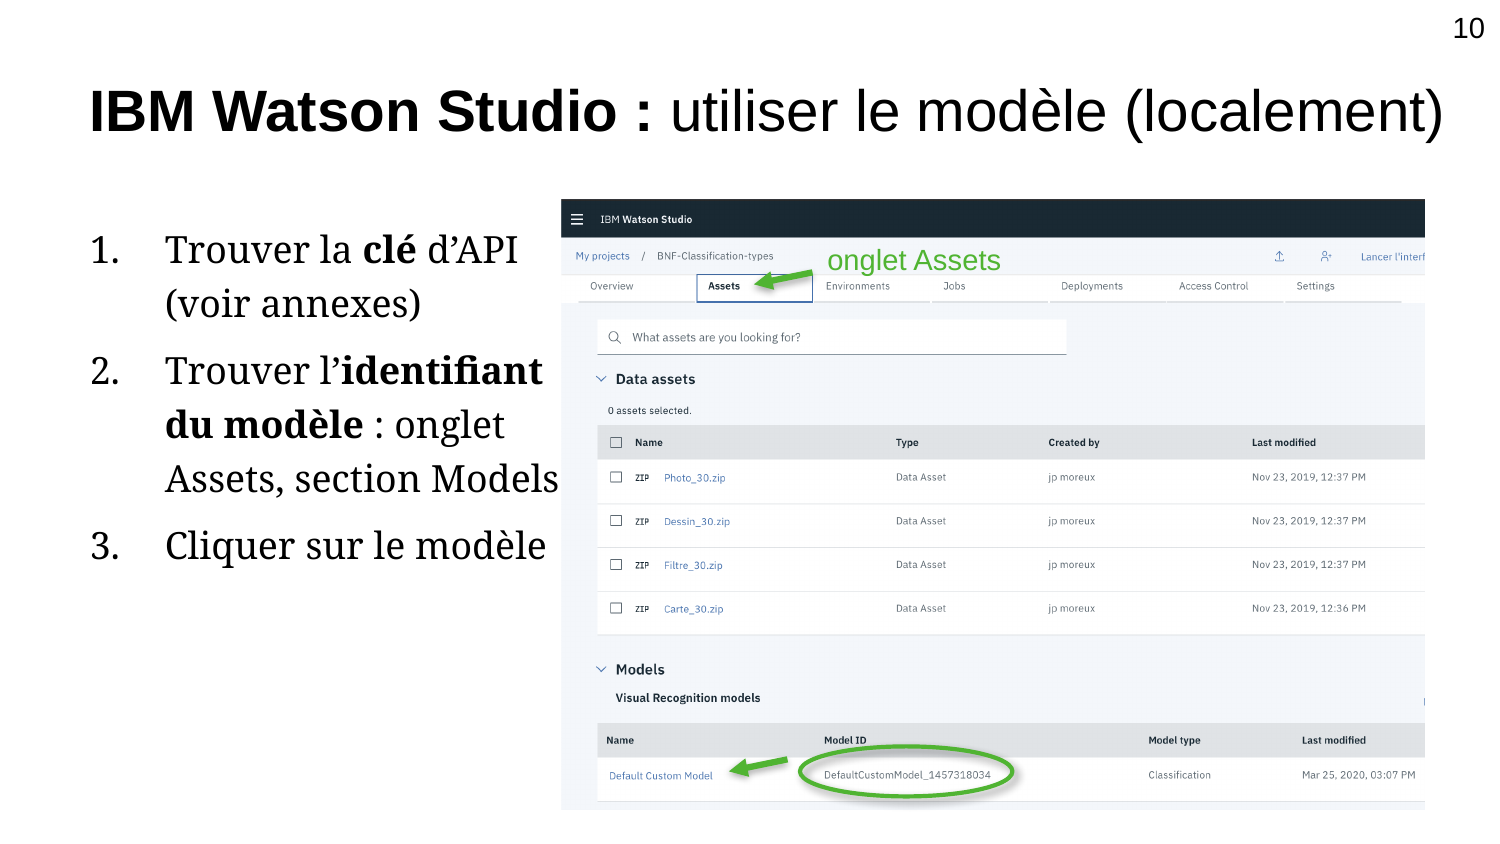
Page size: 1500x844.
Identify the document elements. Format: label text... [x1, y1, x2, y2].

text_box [728, 759, 788, 772]
slide_number 10 [1325, 2, 1500, 43]
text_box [753, 272, 813, 285]
title IBM Watson Studio : utiliser le modèle (localement) [75, 65, 1475, 188]
picture [561, 199, 1426, 810]
list Trouver la clé d’API (voir annexes) Trouver l’identifiant du modèle : onglet Assets, section Models Cliquer sur le modèle [75, 209, 555, 810]
